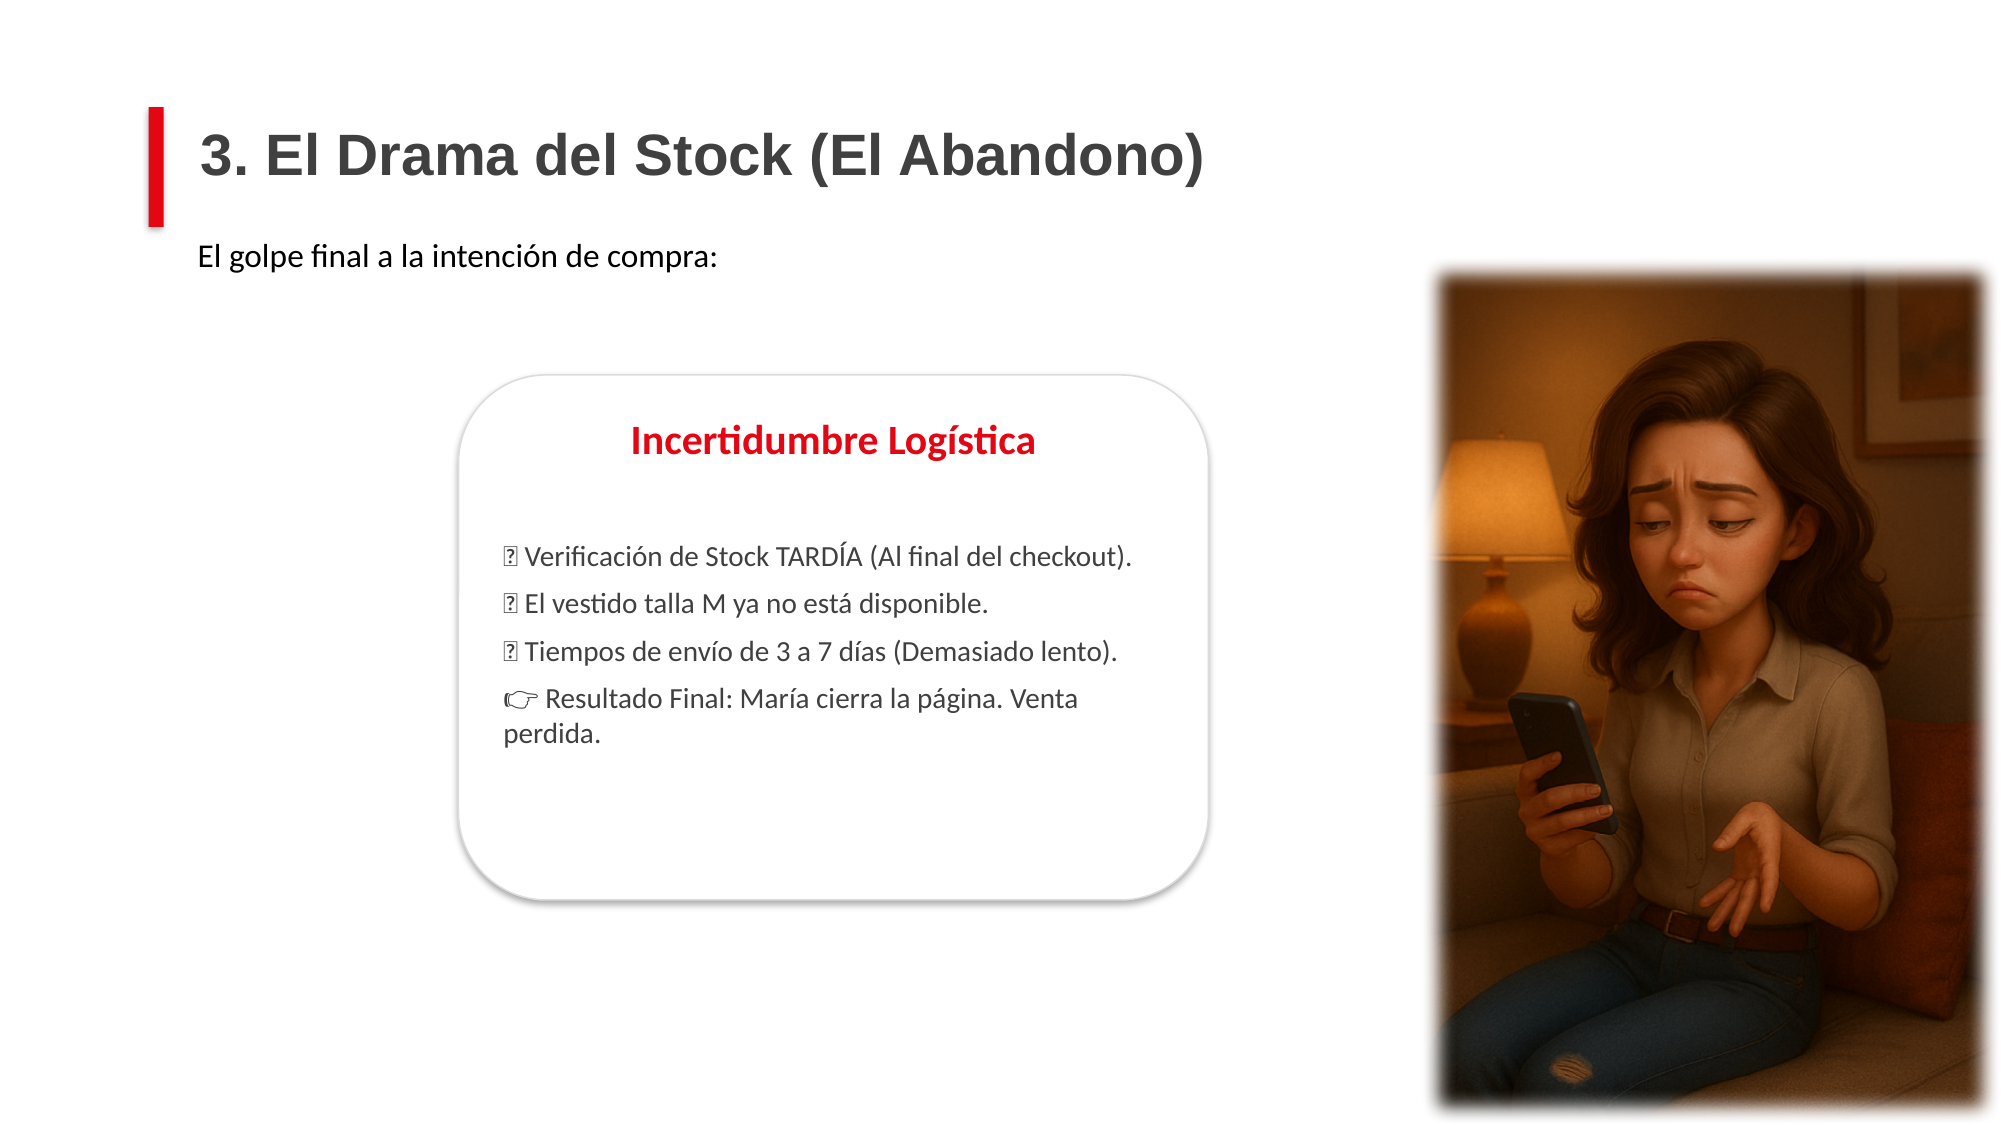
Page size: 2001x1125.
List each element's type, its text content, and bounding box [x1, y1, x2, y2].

text_box El golpe final a la intención de compra: [182, 227, 735, 282]
text_box [148, 106, 164, 228]
text_box [457, 374, 1210, 901]
text_box Incertidumbre Logística [615, 404, 1052, 470]
text_box ❌ Verificación de Stock TARDÍA (Al final del checkout). ❌ El vestido talla M ya no está disponible. ❌ Tiempos de envío de 3 a 7 días (Demasiado lento). 👉 Resultado Final: María cierra la página. Venta perdida. [488, 494, 1179, 757]
picture [1420, 256, 2000, 1125]
text_box 3. El Drama del Stock (El Abandono) [186, 109, 1221, 195]
